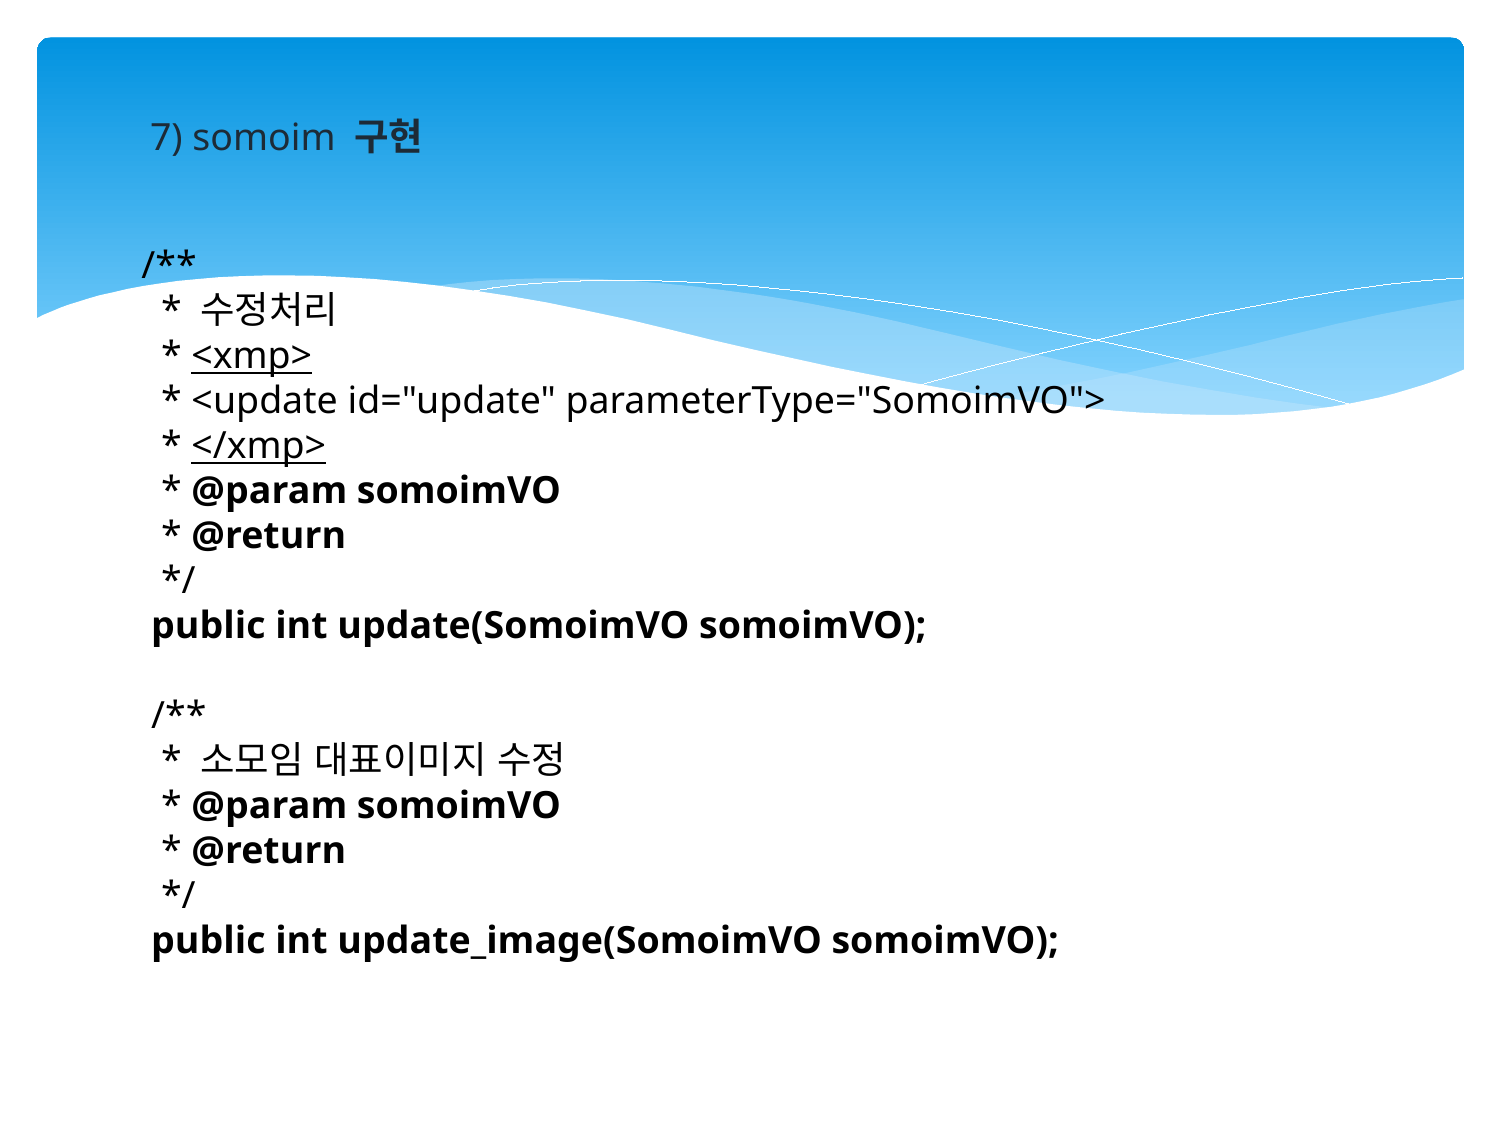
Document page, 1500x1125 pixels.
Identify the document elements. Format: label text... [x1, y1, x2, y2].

text_box 7) somoim 구현 [135, 67, 1485, 200]
text_box /** * 수정처리 * <xmp> * <update id="update" parameterType="SomoimVO"> * </xmp> * @param somoimVO * @return */ public int update(SomoimVO somoimVO); /** * 소모임 대표이미지 수정 * @param somoimVO * @return */ public int update_image(SomoimVO somoimVO); [116, 233, 1374, 969]
